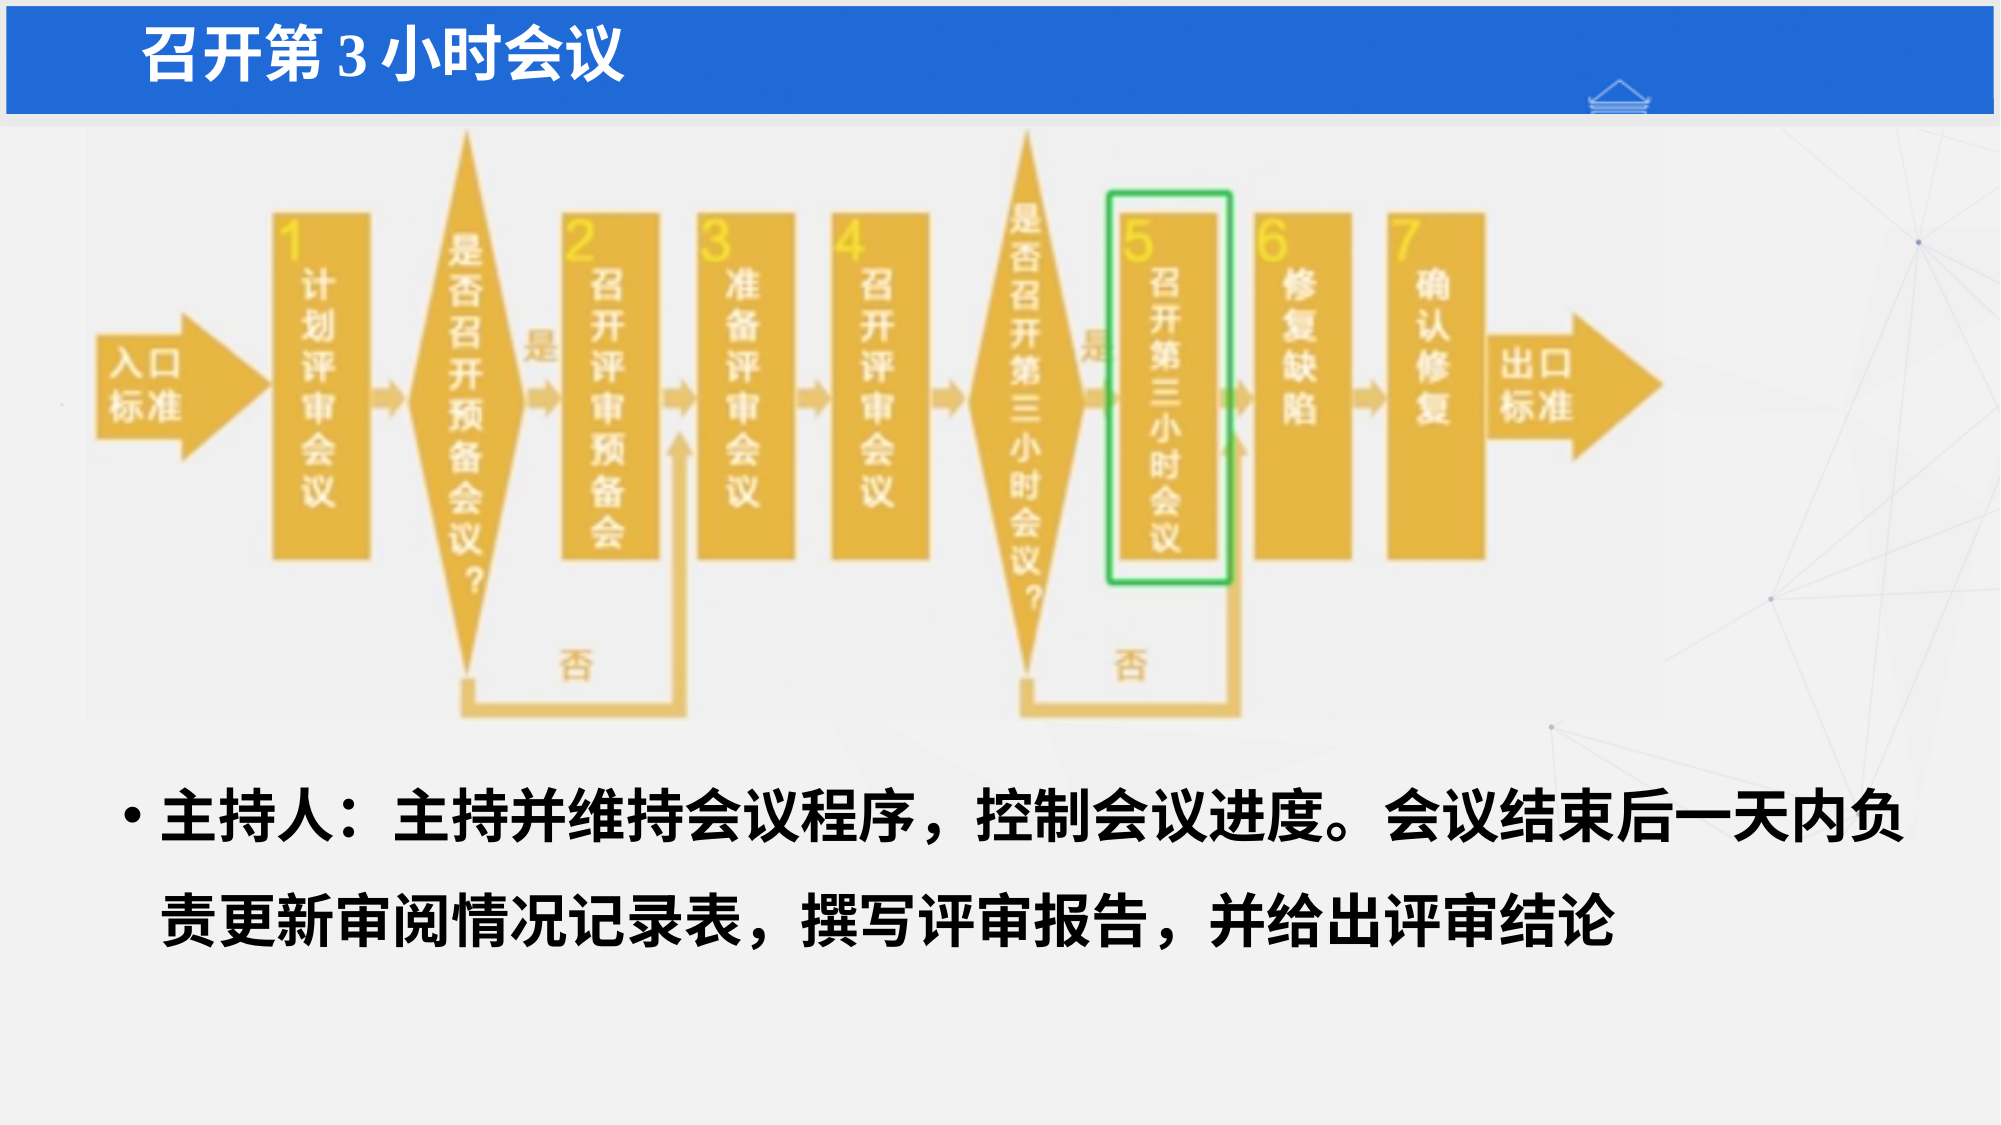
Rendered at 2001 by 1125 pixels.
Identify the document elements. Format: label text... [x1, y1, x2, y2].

title 召开第3小时会议 [140, 23, 1503, 91]
picture [7, 7, 1993, 114]
list 主持人：主持并维持会议程序，控制会议进度。会议结束后一天内负责更新审阅情况记录表，撰写评审报告，并给出评审结论 [122, 744, 1953, 1125]
picture [0, 128, 2000, 840]
